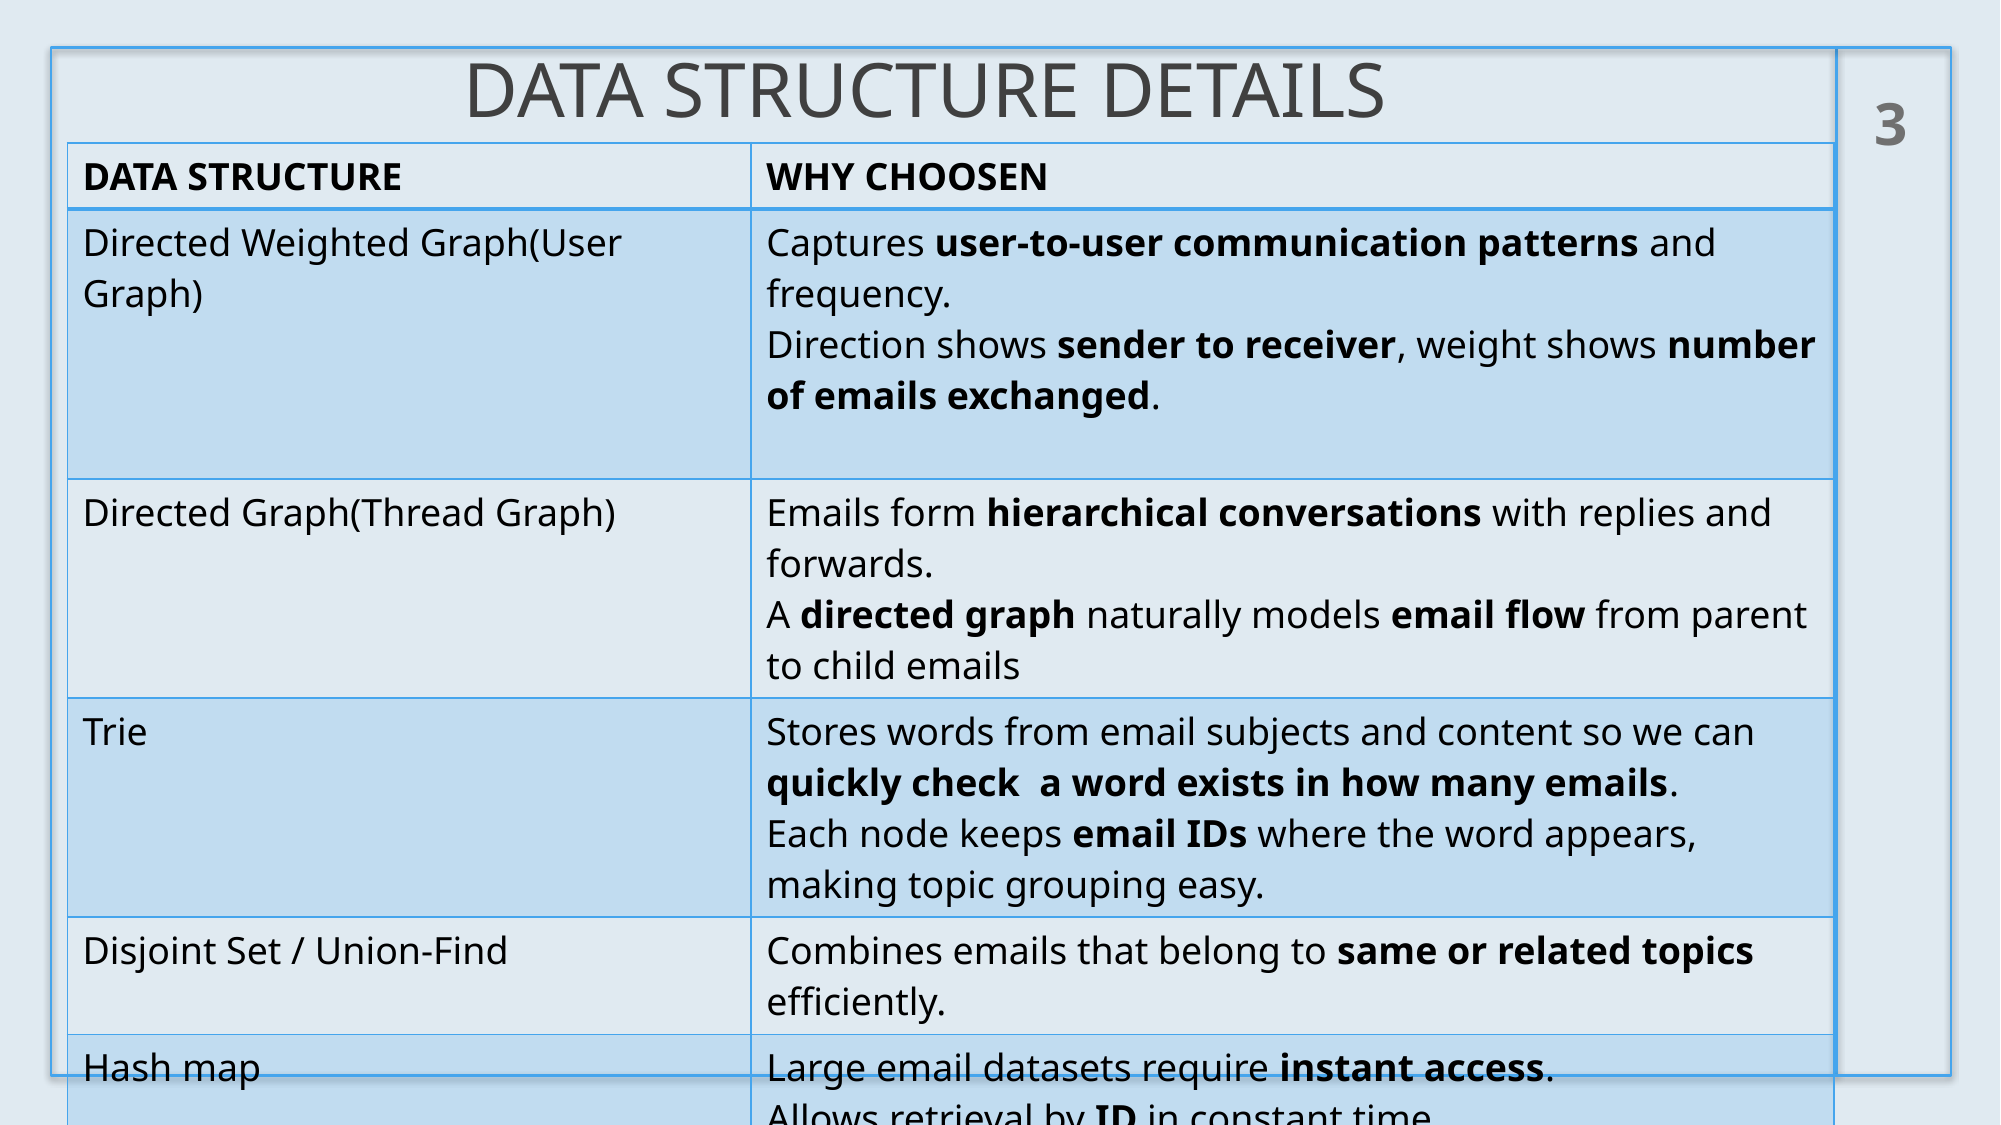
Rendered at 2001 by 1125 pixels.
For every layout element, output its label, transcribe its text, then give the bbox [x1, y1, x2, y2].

table_cell Large email datasets require instant access. Allows retrieval by ID in constant time. [752, 1035, 1833, 1125]
table_cell Emails form hierarchical conversations with replies and forwards. A directed graph naturally models email flow from parent to child emails [752, 480, 1833, 697]
title Data structure DETAILS [448, 0, 1531, 142]
table_cell Captures user-to-user communication patterns and frequency. Direction shows sender to receiver, weight shows number of emails exchanged. [752, 211, 1833, 478]
table_header WHY CHOOSEN [752, 144, 1833, 207]
table_cell Stores words from email subjects and content so we can quickly check a word exists in how many emails. Each node keeps email IDs where the word appears, making topic grouping easy. [752, 699, 1833, 916]
slide_number 3 [1822, 48, 1961, 175]
table_cell Directed Weighted Graph(User Graph) [68, 211, 750, 478]
table_header DATA STRUCTURE [68, 144, 750, 207]
table_cell Trie [68, 699, 750, 916]
table_cell Directed Graph(Thread Graph) [68, 480, 750, 697]
table_cell Disjoint Set / Union-Find [68, 918, 750, 1034]
table_cell Hash map [68, 1035, 750, 1125]
table_cell Combines emails that belong to same or related topics efficiently. [752, 918, 1833, 1034]
